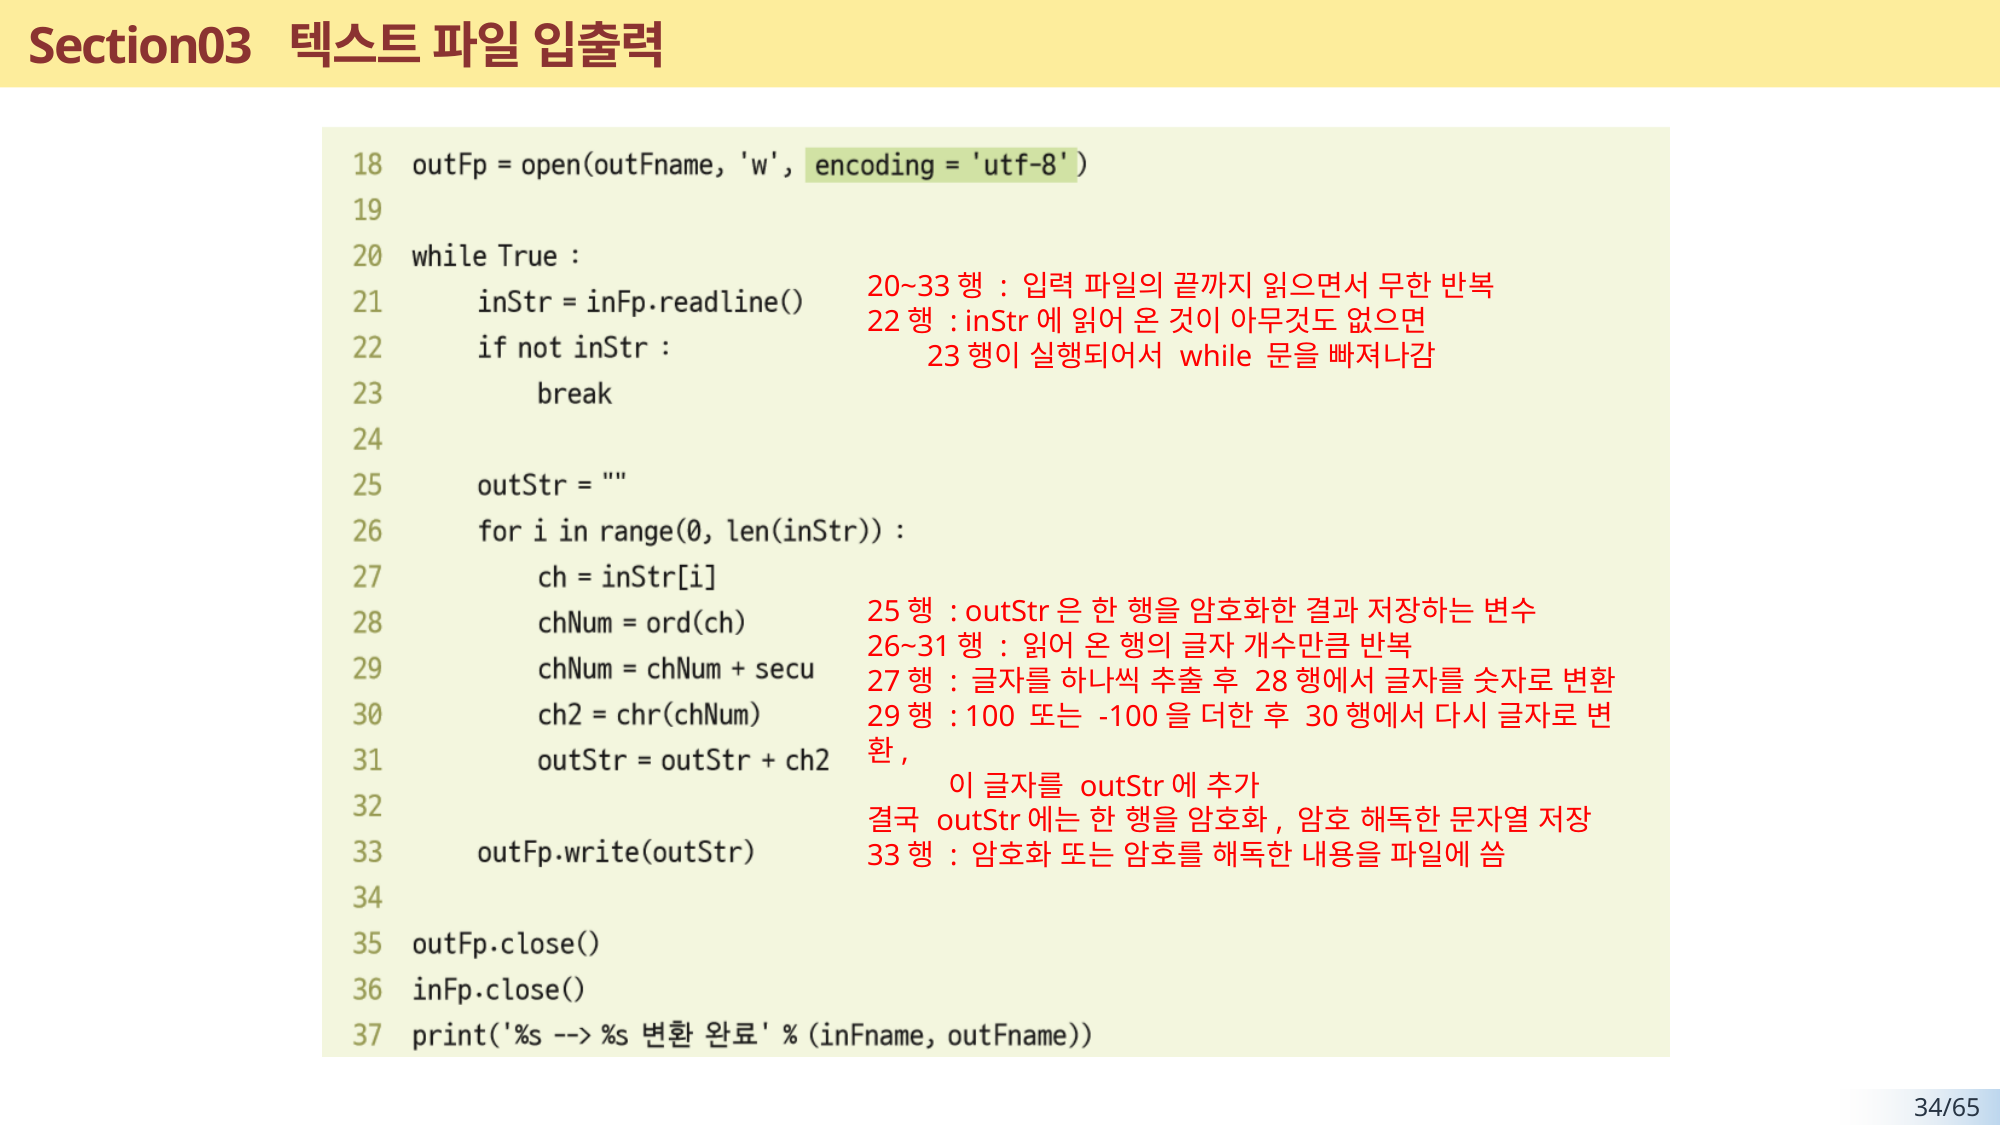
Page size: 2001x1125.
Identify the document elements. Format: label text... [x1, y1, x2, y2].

title Section03 텍스트 파일 입출력 [13, 8, 1717, 87]
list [322, 126, 1670, 1058]
